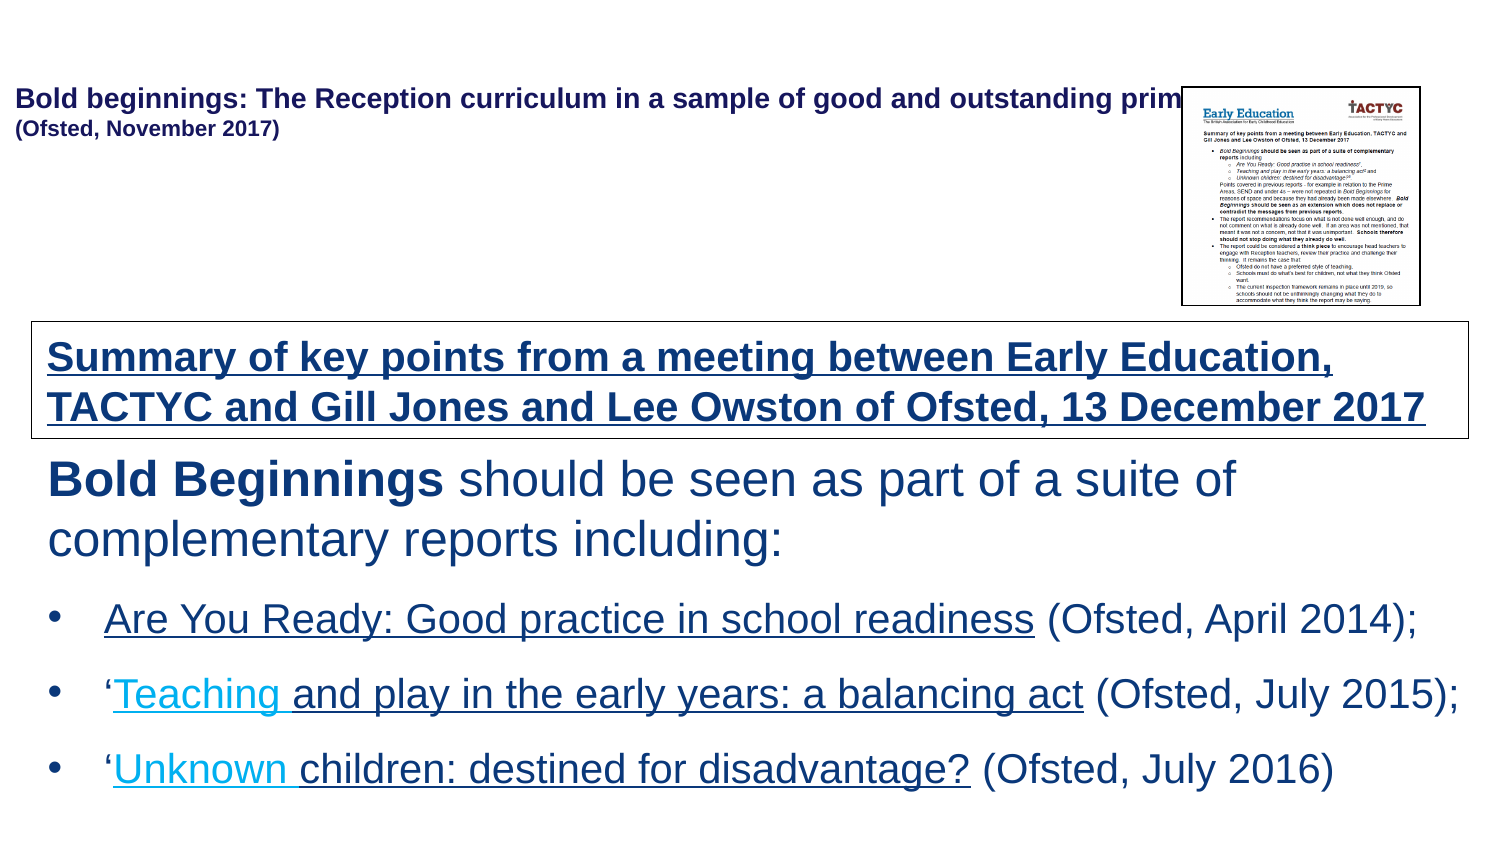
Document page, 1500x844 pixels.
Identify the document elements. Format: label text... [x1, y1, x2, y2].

list Bold Beginnings should be seen as part of a suite of complementary reports including: Are You Ready: Good practice in school readiness (Ofsted, April 2014); ‘Teaching and play in the early years: a balancing act (Ofsted, July 2015); ‘Unknown children: destined for disadvantage? (Ofsted, July 2016) [32, 438, 1487, 844]
title Bold beginnings: The Reception curriculum in a sample of good and outstanding primary schools (Ofsted, November 2017) [0, 2, 1470, 185]
picture [1182, 87, 1420, 306]
list Summary of key points from a meeting between Early Education, TACTYC and Gill Jones and Lee Owston of Ofsted, 13 December 2017 [31, 321, 1469, 439]
